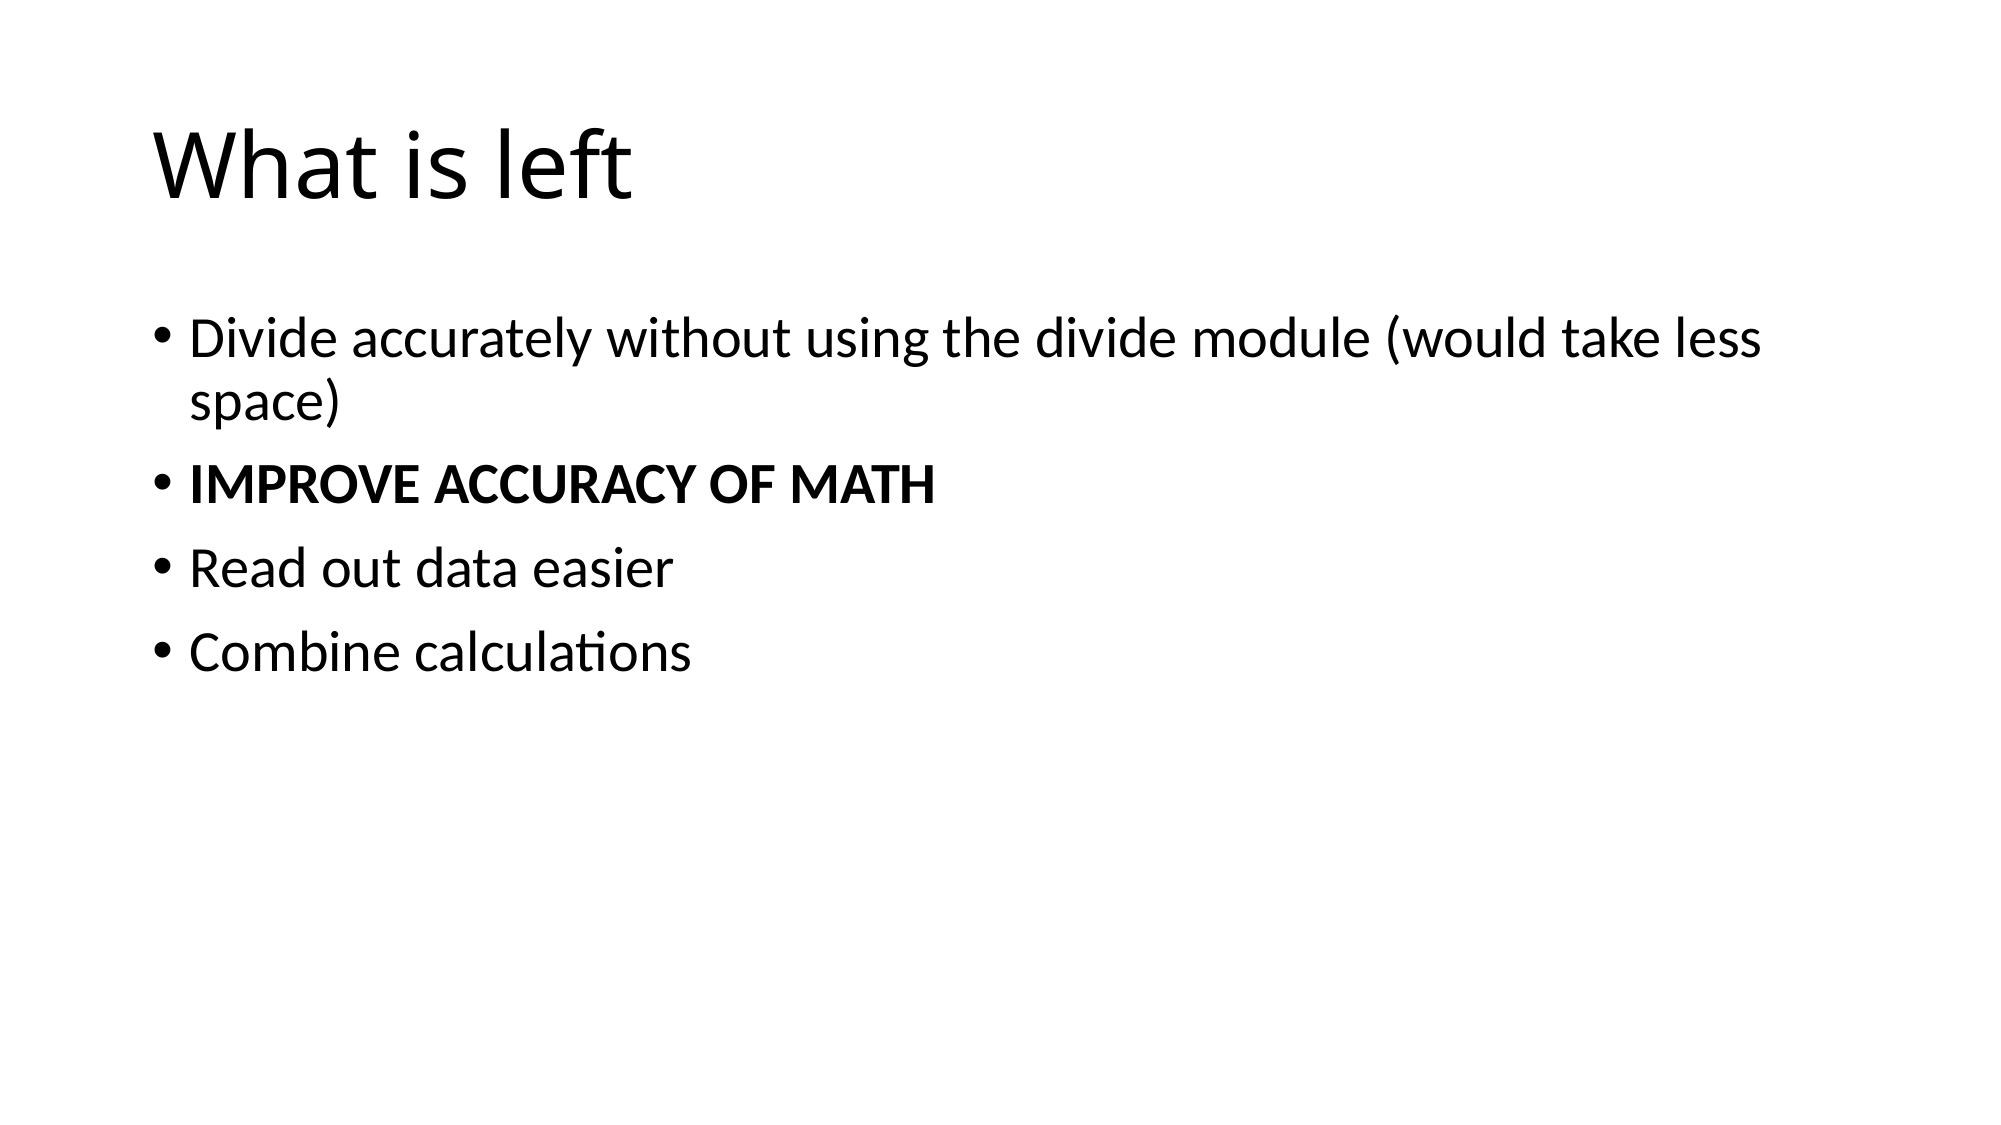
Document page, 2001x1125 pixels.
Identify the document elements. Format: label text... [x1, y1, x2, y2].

list Divide accurately without using the divide module (would take less space) IMPROVE ACCURACY OF MATH Read out data easier Combine calculations [137, 299, 1863, 1014]
title What is left [137, 59, 1863, 278]
